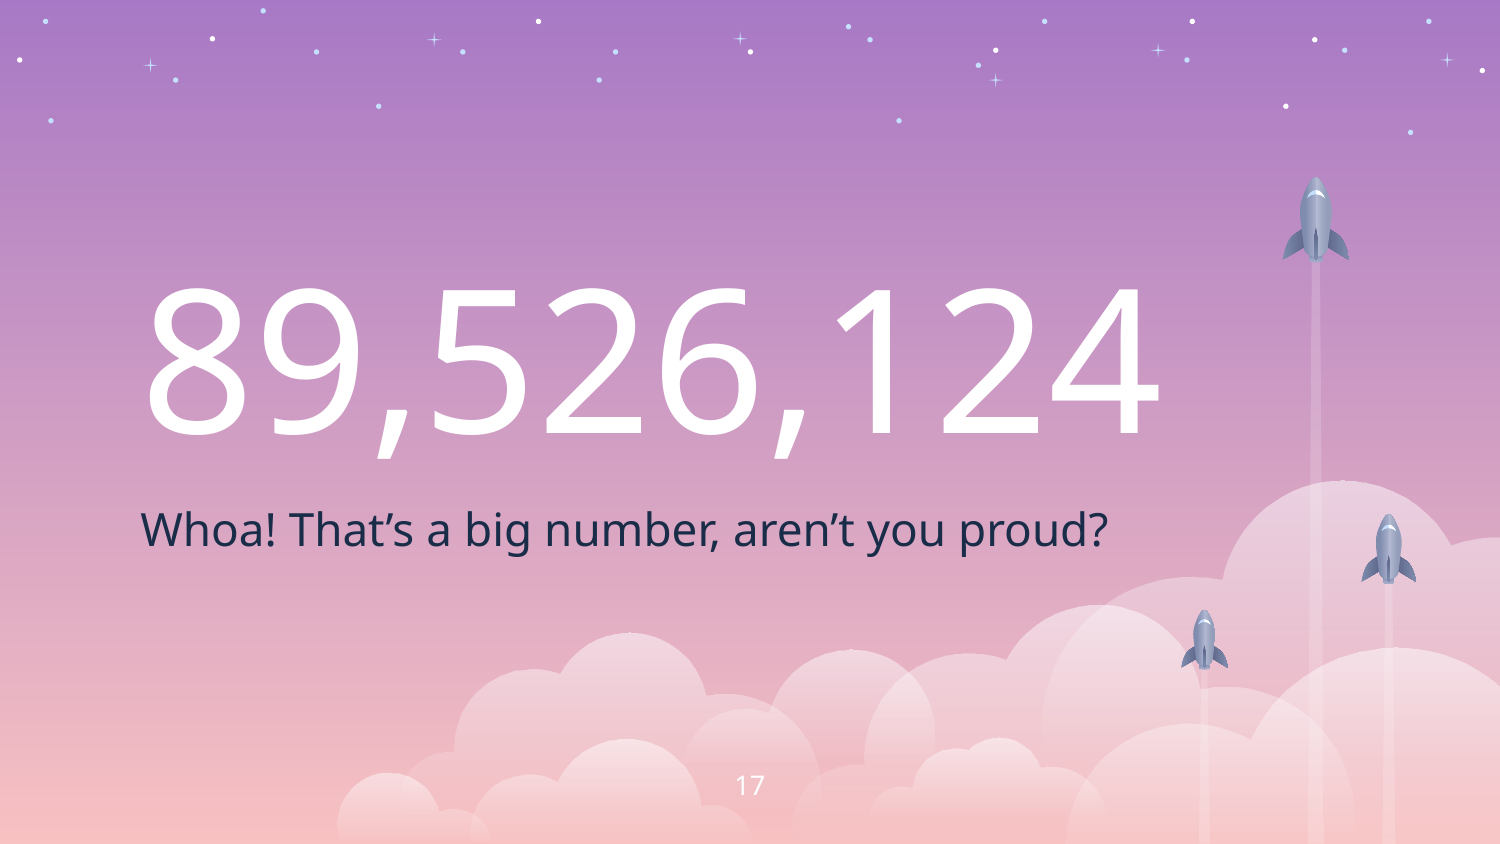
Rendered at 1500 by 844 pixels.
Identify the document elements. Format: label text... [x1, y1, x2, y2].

title 89,526,124 [140, 286, 1360, 477]
slide_number 17 [705, 754, 795, 819]
subtitle Whoa! That’s a big number, aren’t you proud? [140, 492, 1360, 558]
